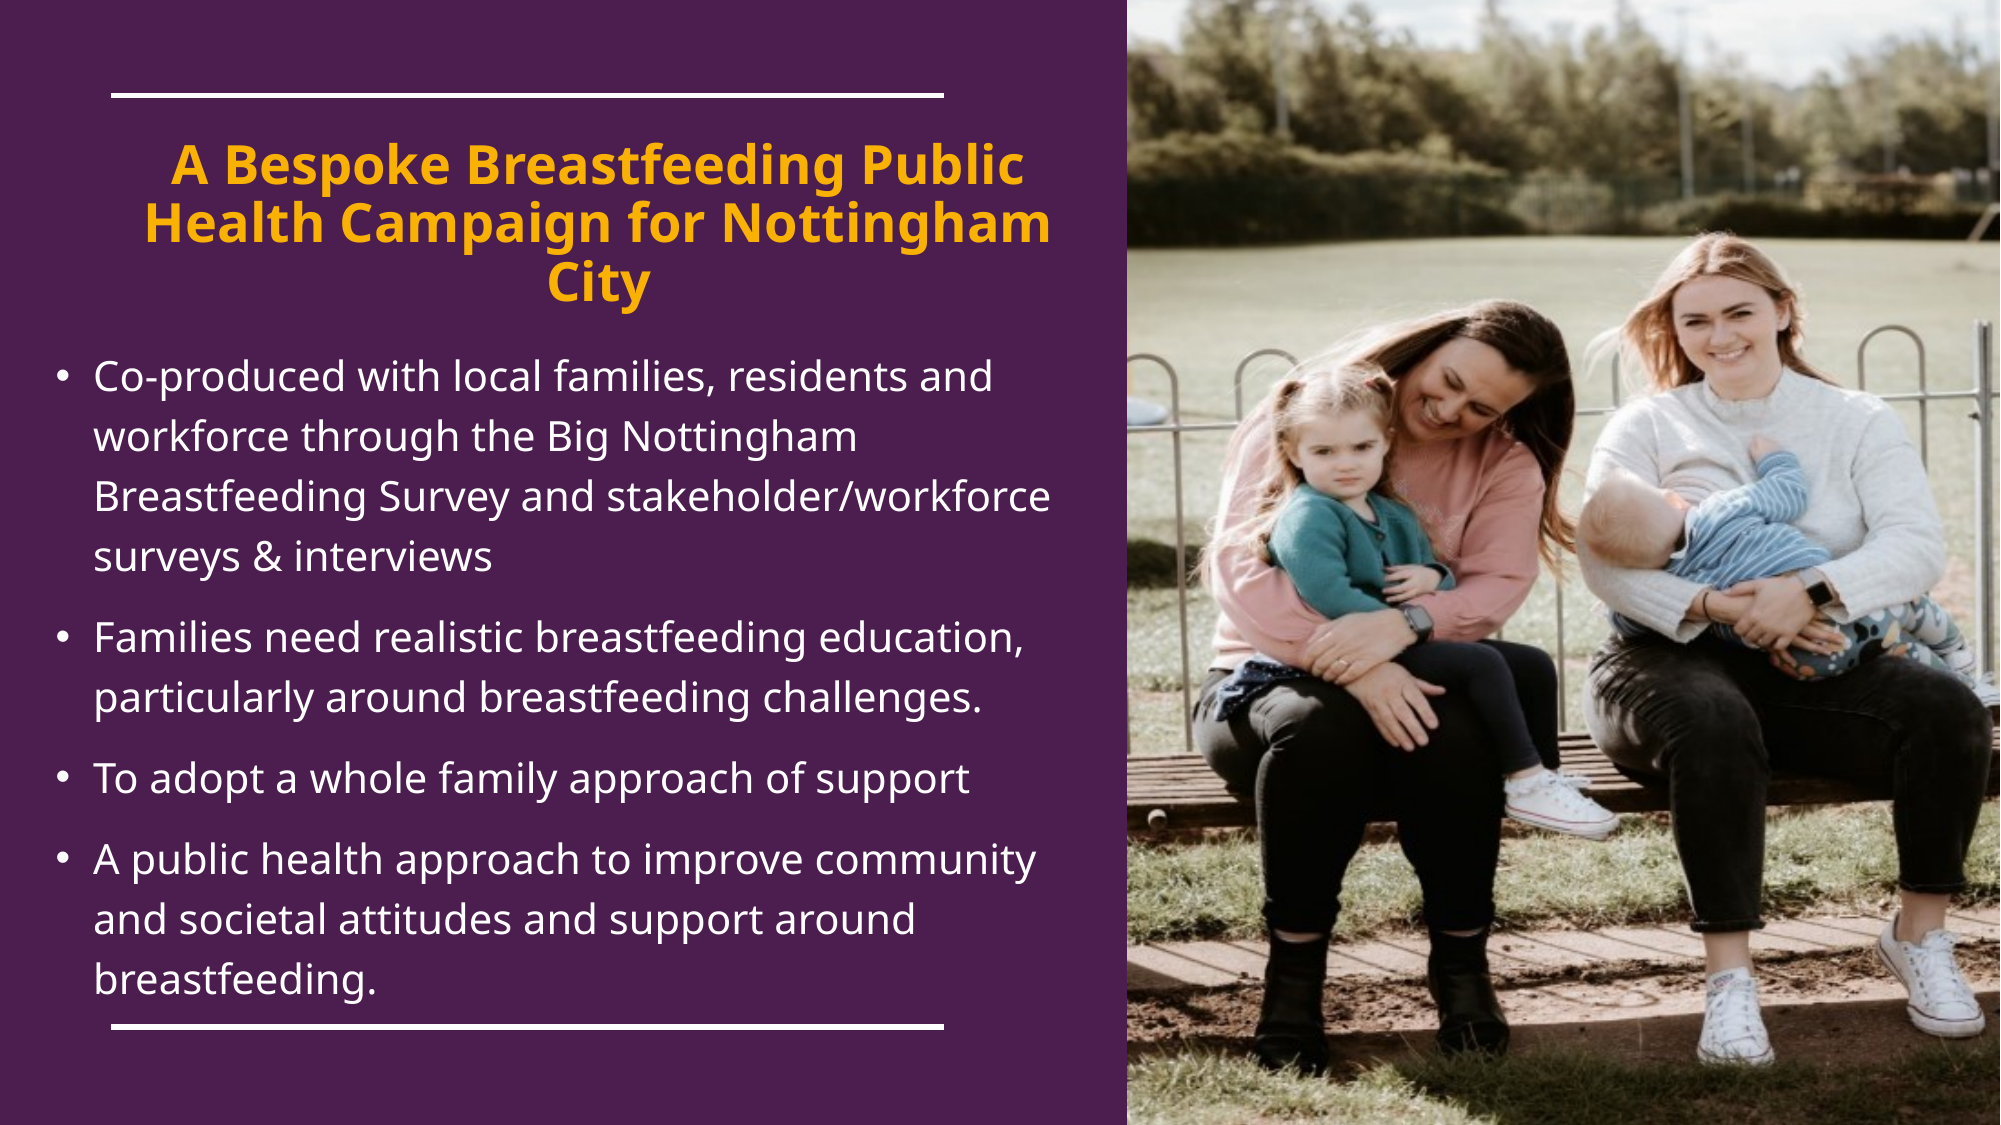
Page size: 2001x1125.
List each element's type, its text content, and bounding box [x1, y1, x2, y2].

picture [1127, 0, 2000, 1125]
list A Bespoke Breastfeeding Public Health Campaign for Nottingham City [106, 129, 1092, 310]
list Co-produced with local families, residents and workforce through the Big Nottingham Breastfeeding Survey and stakeholder/workforce surveys & interviews Families need realistic breastfeeding education, particularly around breastfeeding challenges. To adopt a whole family approach of support A public health approach to improve community and societal attitudes and support around breastfeeding. [40, 332, 1092, 1044]
